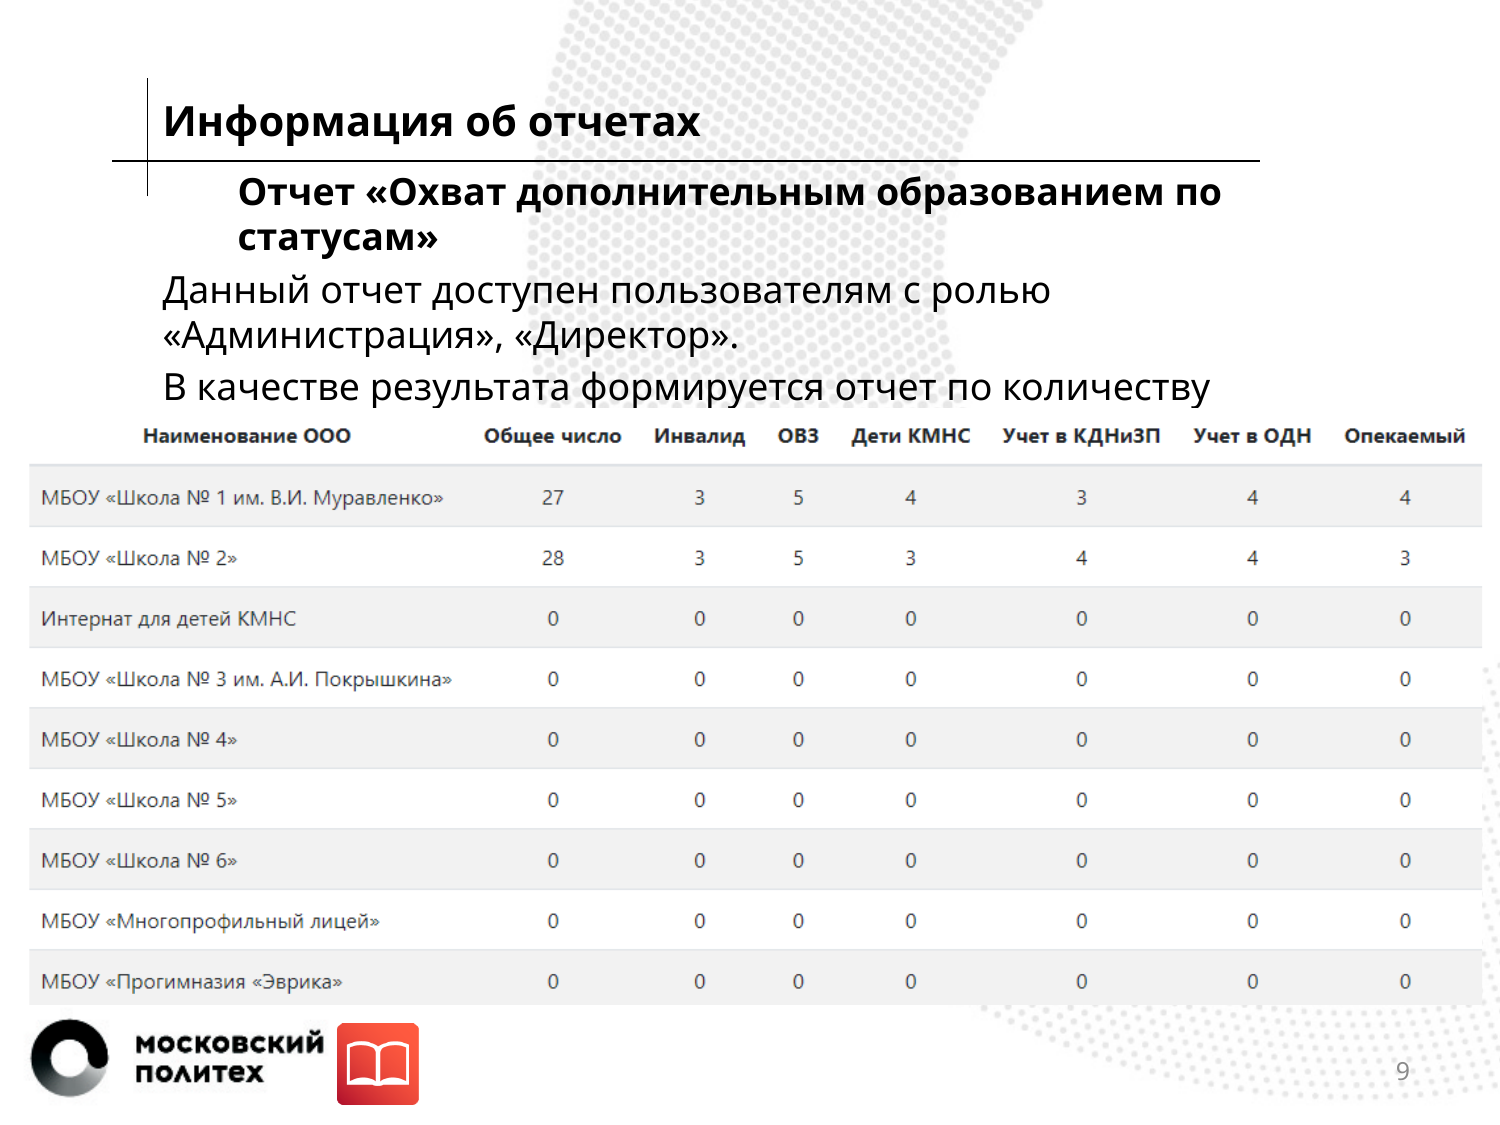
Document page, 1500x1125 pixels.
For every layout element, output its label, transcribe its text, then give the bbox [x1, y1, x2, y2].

slide_number 9 [1074, 1042, 1425, 1103]
picture [0, 0, 1500, 1125]
list Отчет «Охват дополнительным образованием по статусам» Данный отчет доступен пользователям с ролью «Администрация», «Директор». В качестве результата формируется отчет по количеству обучающихся, охваченных дополнительным образованием. [147, 160, 1415, 407]
text_box Информация об отчетах [148, 78, 1415, 160]
